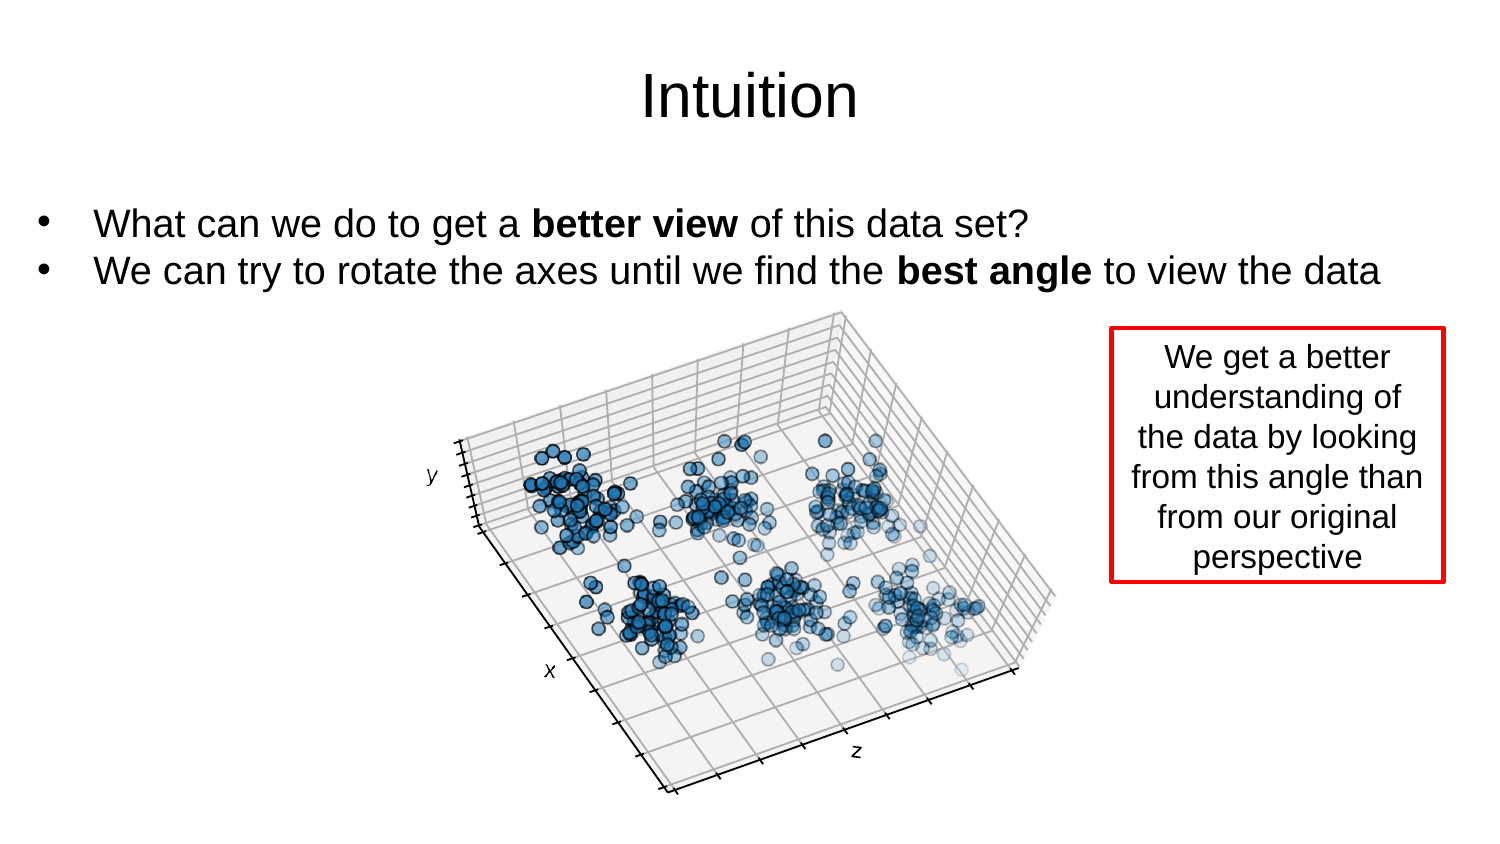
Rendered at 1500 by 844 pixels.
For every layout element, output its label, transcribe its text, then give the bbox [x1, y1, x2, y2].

text_box [986, 659, 1009, 673]
text_box [733, 721, 750, 744]
text_box We get a better understanding of the data by looking from this angle than from our original perspective [1111, 327, 1444, 583]
text_box [595, 678, 611, 686]
text_box [986, 631, 1028, 651]
text_box [620, 678, 745, 722]
text_box [463, 447, 523, 469]
text_box [986, 640, 1024, 659]
text_box [668, 702, 691, 731]
text_box [482, 508, 490, 513]
text_box [490, 530, 523, 560]
text_box [986, 611, 1037, 634]
text_box [710, 687, 731, 710]
text_box [986, 650, 1020, 667]
text_box [507, 552, 523, 563]
text_box [986, 590, 1046, 616]
text_box [473, 490, 523, 509]
text_box [859, 678, 869, 684]
text_box [644, 678, 859, 754]
text_box [465, 458, 523, 480]
text_box [691, 736, 711, 763]
text_box [478, 510, 523, 528]
text_box [461, 342, 933, 458]
text_box [480, 520, 523, 537]
text_box [523, 433, 986, 678]
text_box [648, 751, 671, 783]
text_box [475, 500, 523, 519]
text_box [775, 706, 790, 724]
text_box Intuition [24, 21, 1475, 163]
text_box [468, 469, 523, 490]
text_box [865, 342, 1087, 676]
text_box [986, 601, 1041, 625]
text_box [473, 467, 481, 472]
text_box [471, 480, 523, 500]
text_box [986, 621, 1033, 642]
text_box [986, 579, 1051, 606]
text_box [480, 498, 488, 503]
text_box [648, 678, 671, 698]
text_box [450, 372, 1046, 831]
text_box [986, 504, 1056, 597]
text_box [426, 469, 438, 486]
text_box [666, 678, 972, 786]
text_box [447, 342, 750, 565]
text_box [513, 558, 523, 576]
text_box [625, 718, 651, 751]
text_box [471, 456, 479, 461]
text_box [597, 678, 631, 689]
text_box [602, 685, 631, 719]
text_box [754, 678, 770, 690]
text_box What can we do to get a better view of this data set? We can try to rotate the axes until we find the best angle to view the data [24, 197, 1475, 342]
text_box [851, 745, 862, 759]
text_box [817, 691, 830, 704]
